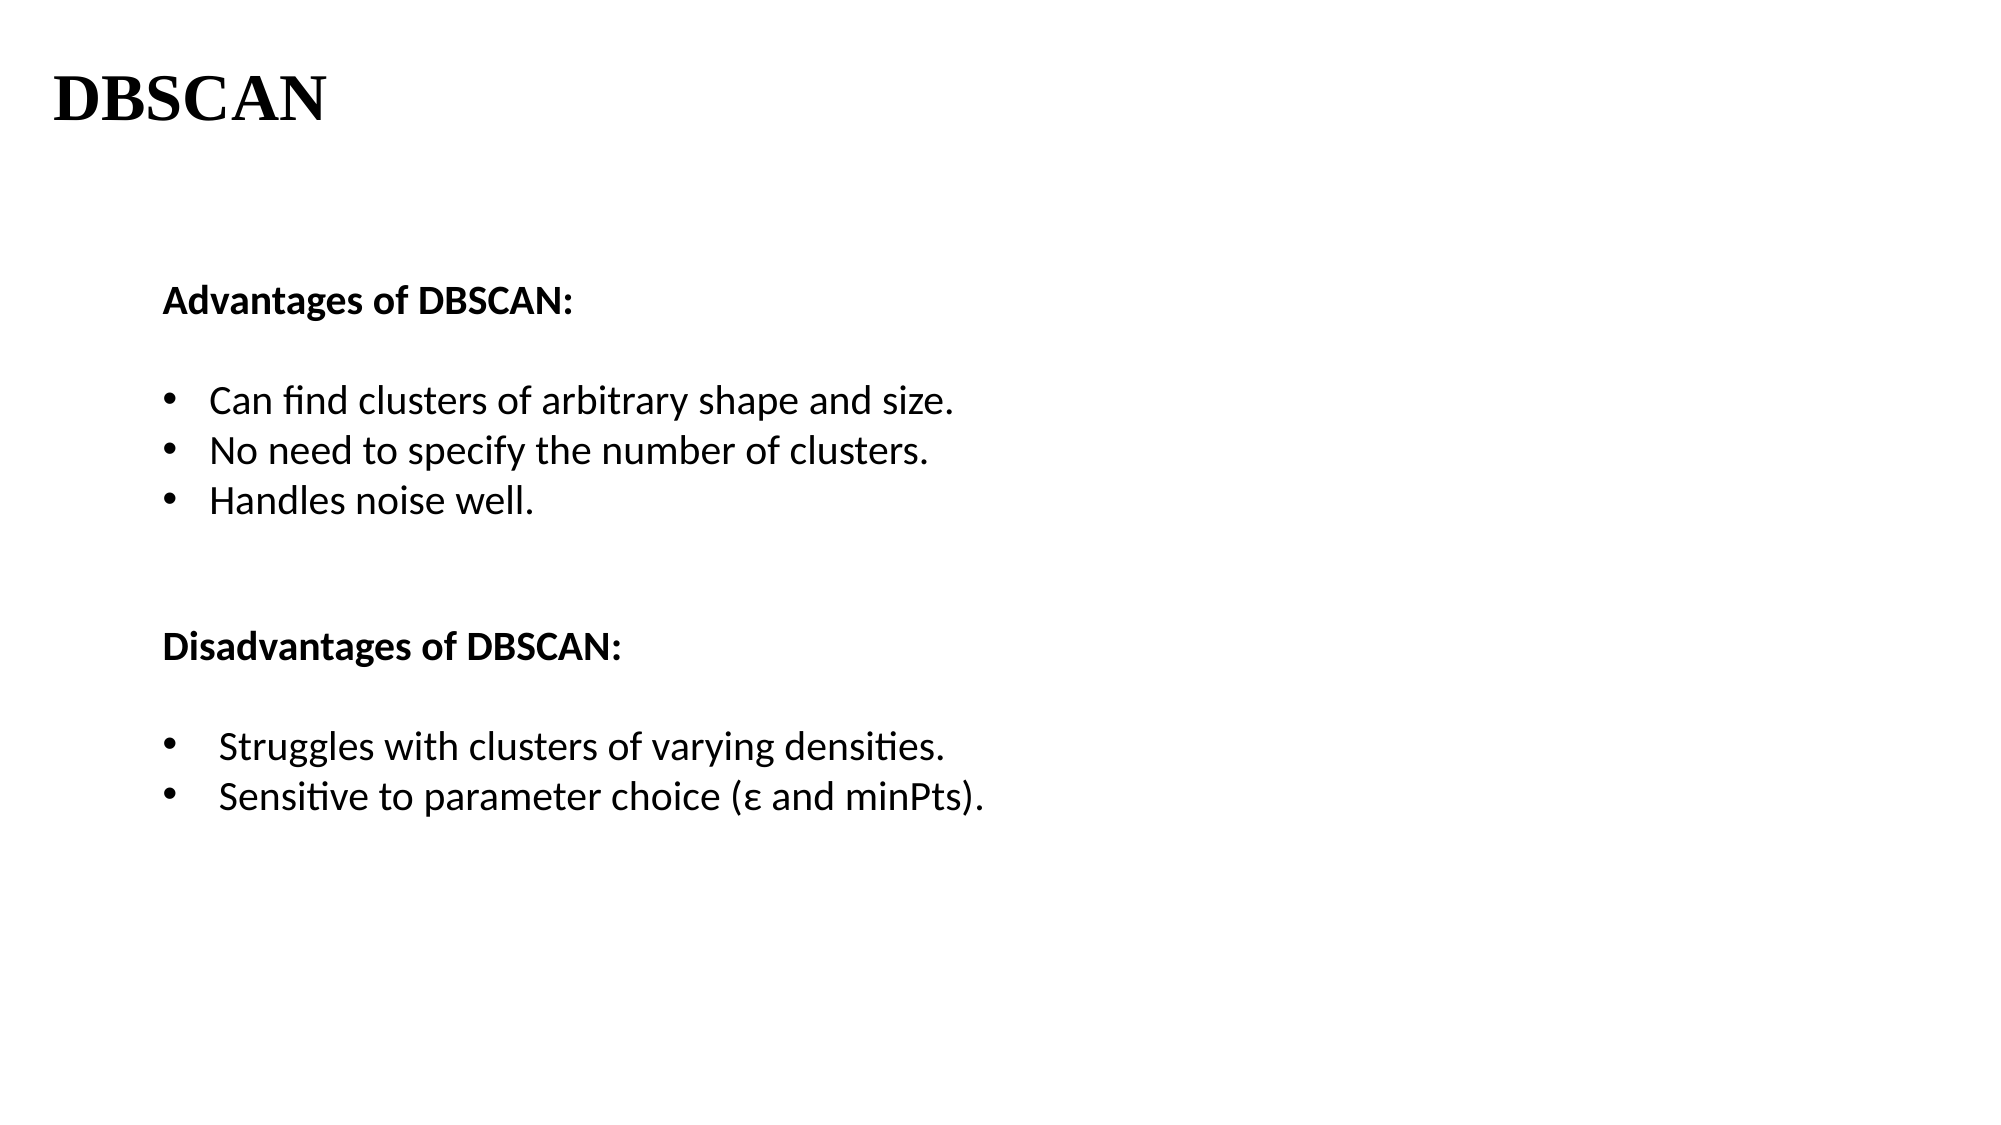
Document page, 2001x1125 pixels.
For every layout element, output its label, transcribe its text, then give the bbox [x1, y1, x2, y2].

text_box Advantages of DBSCAN: Can find clusters of arbitrary shape and size. No need to specify the number of clusters. Handles noise well. [147, 265, 1377, 531]
text_box Disadvantages of DBSCAN: Struggles with clusters of varying densities. Sensitive to parameter choice (ε and minPts). [147, 611, 1149, 826]
text_box DBSCAN [38, 46, 1718, 142]
